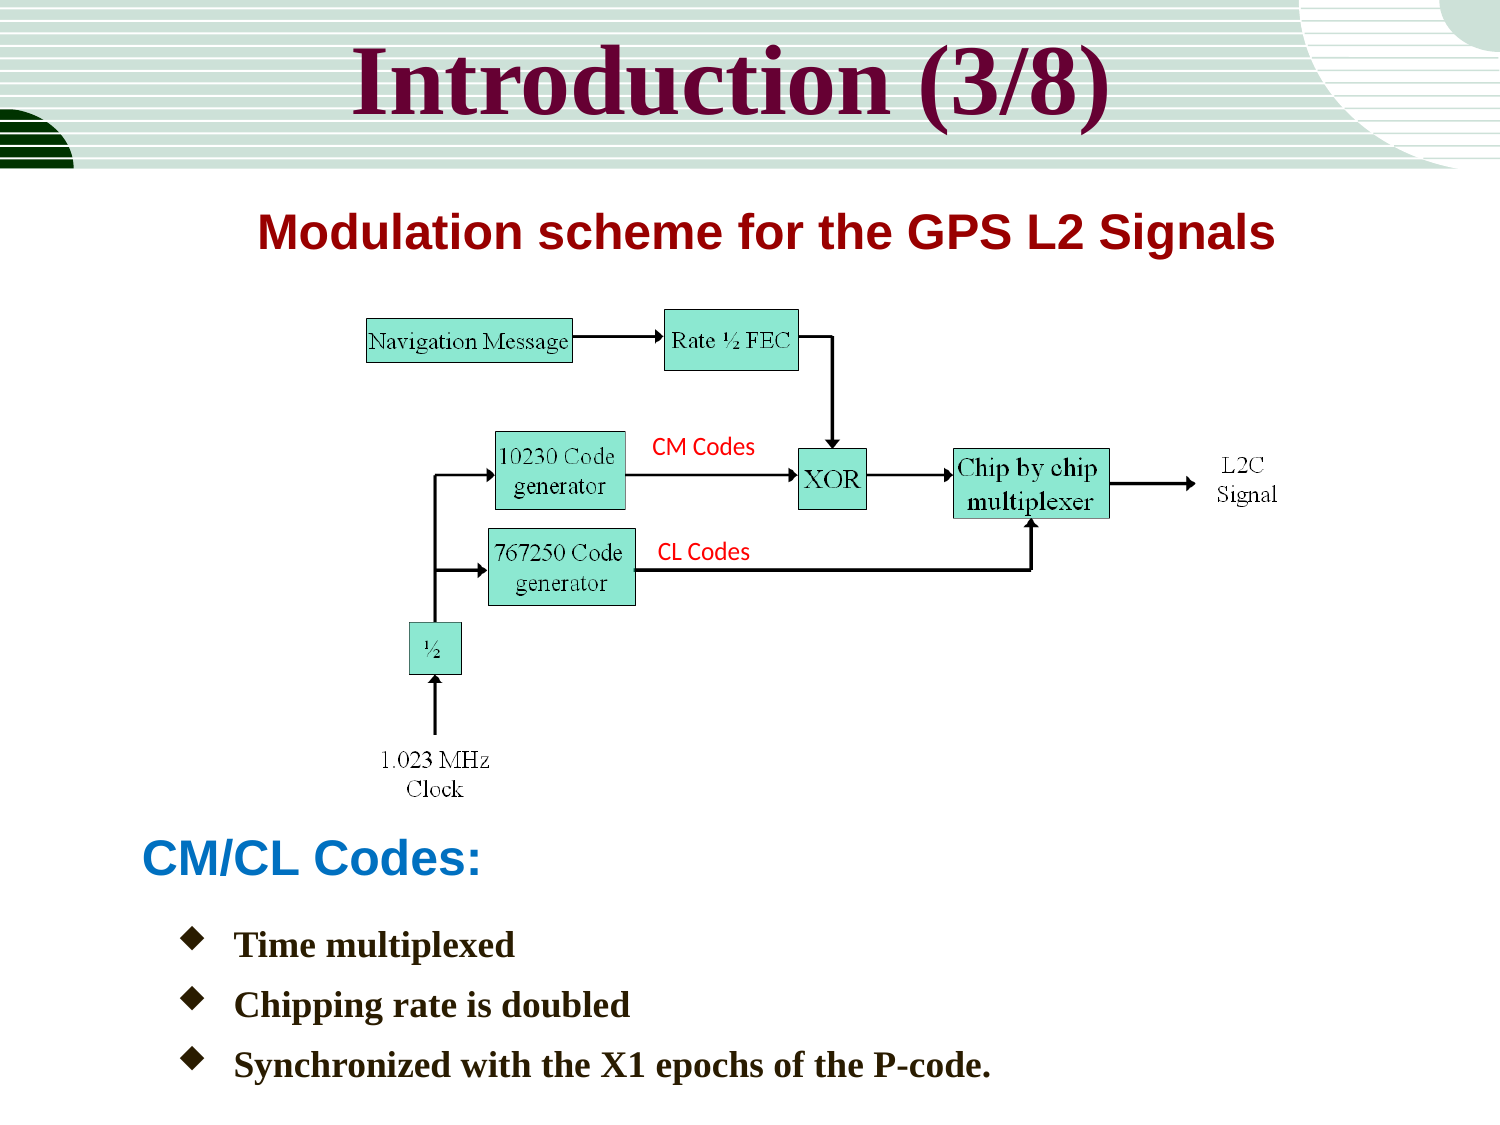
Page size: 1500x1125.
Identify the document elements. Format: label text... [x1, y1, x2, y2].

text_box Introduction (3/8) [237, 24, 1225, 125]
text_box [349, 299, 1286, 811]
text_box Modulation scheme for the GPS L2 Signals [167, 183, 1292, 268]
text_box CM/CL Codes: [52, 808, 498, 893]
text_box Time multiplexed Chipping rate is doubled Synchronized with the X1 epochs of the P-code. [162, 912, 1500, 1125]
